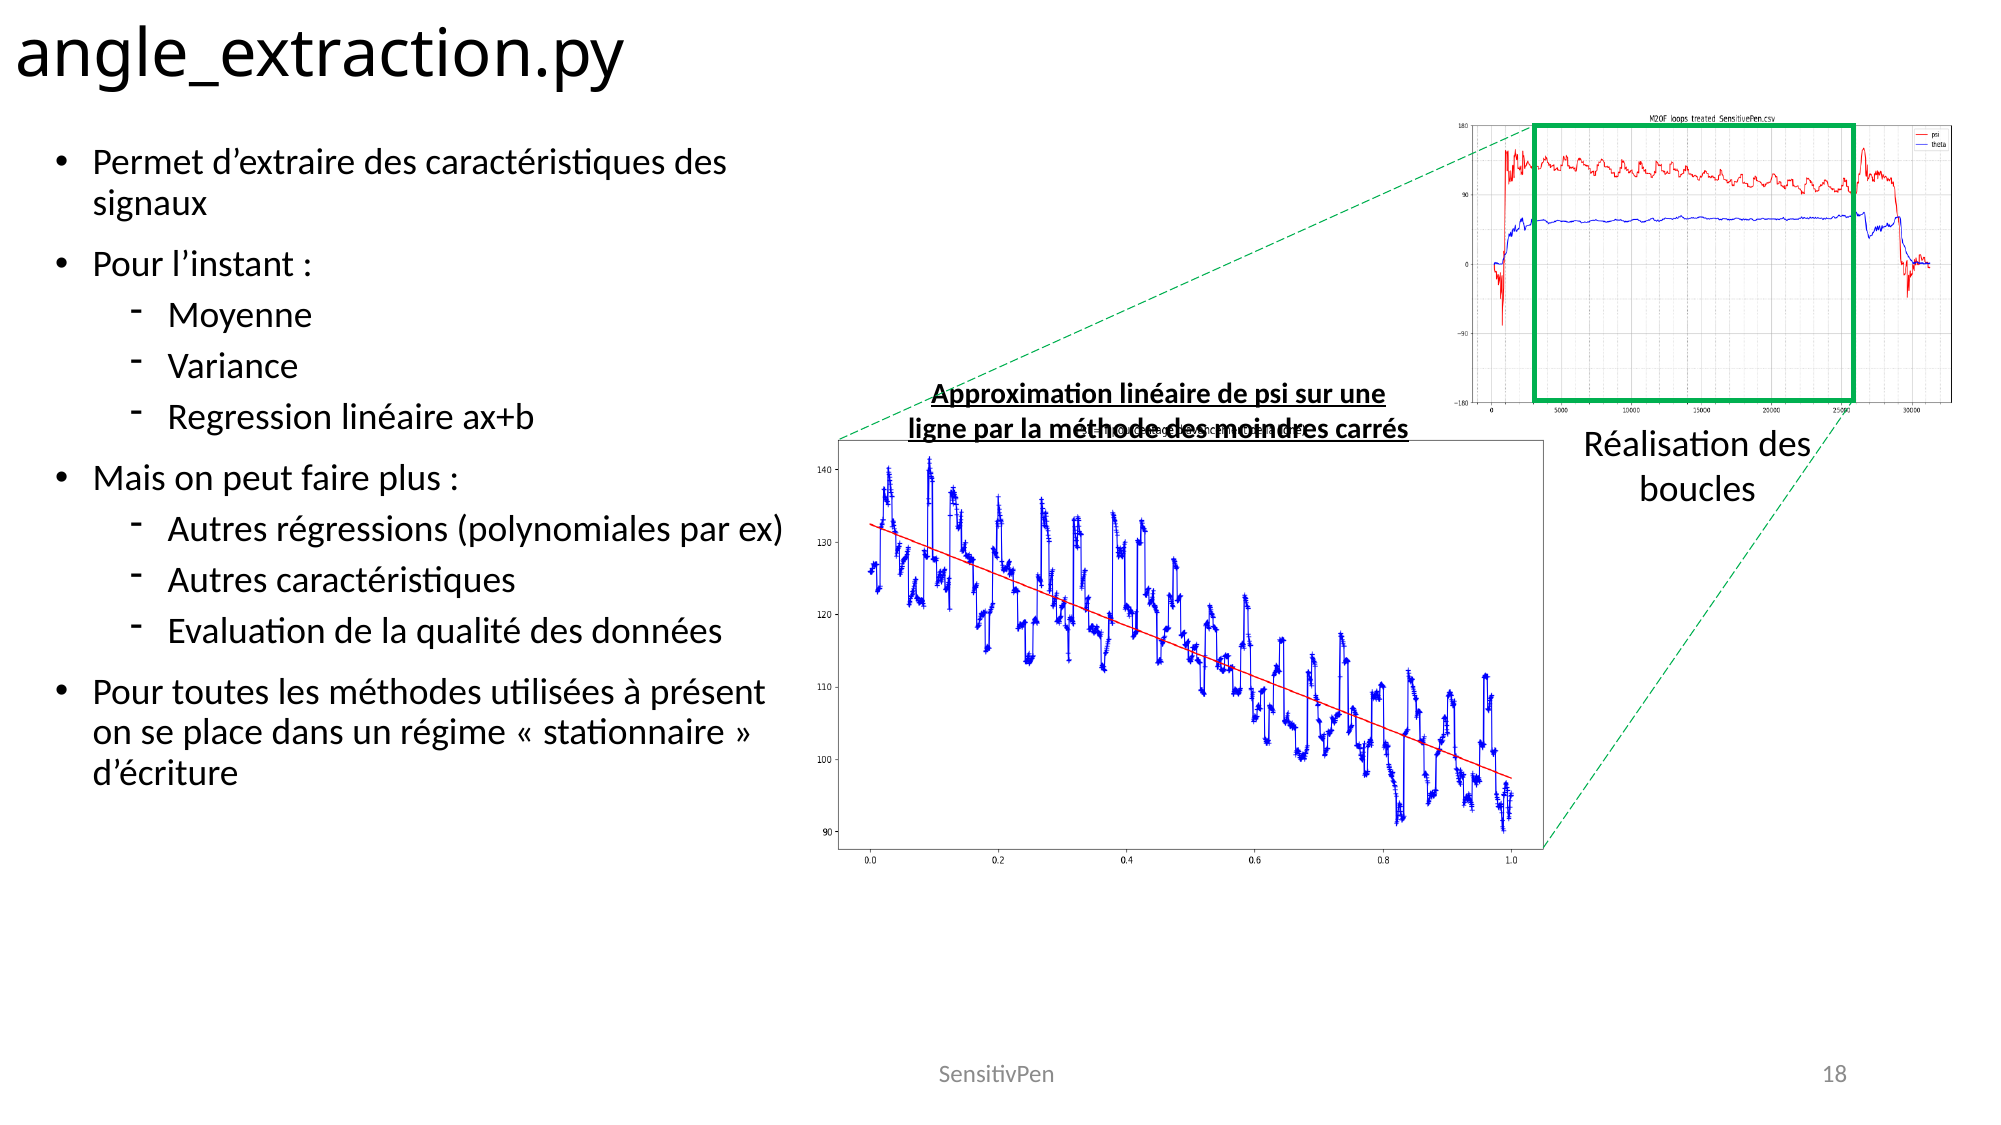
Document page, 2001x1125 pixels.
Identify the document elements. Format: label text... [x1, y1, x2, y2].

slide_number 18 [1412, 1042, 1863, 1103]
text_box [805, 108, 1956, 875]
footer SensitivPen [662, 1042, 1338, 1103]
list Permet d’extraire des caractéristiques des signaux Pour l’instant : Moyenne Variance Regression linéaire ax+b Mais on peut faire plus : Autres régressions (polynomiales par ex) Autres caractéristiques Evaluation de la qualité des données Pour toutes les méthodes utilisées à présent on se place dans un régime « stationnaire » d’écriture [40, 135, 805, 849]
title angle_extraction.py [0, 0, 1269, 111]
